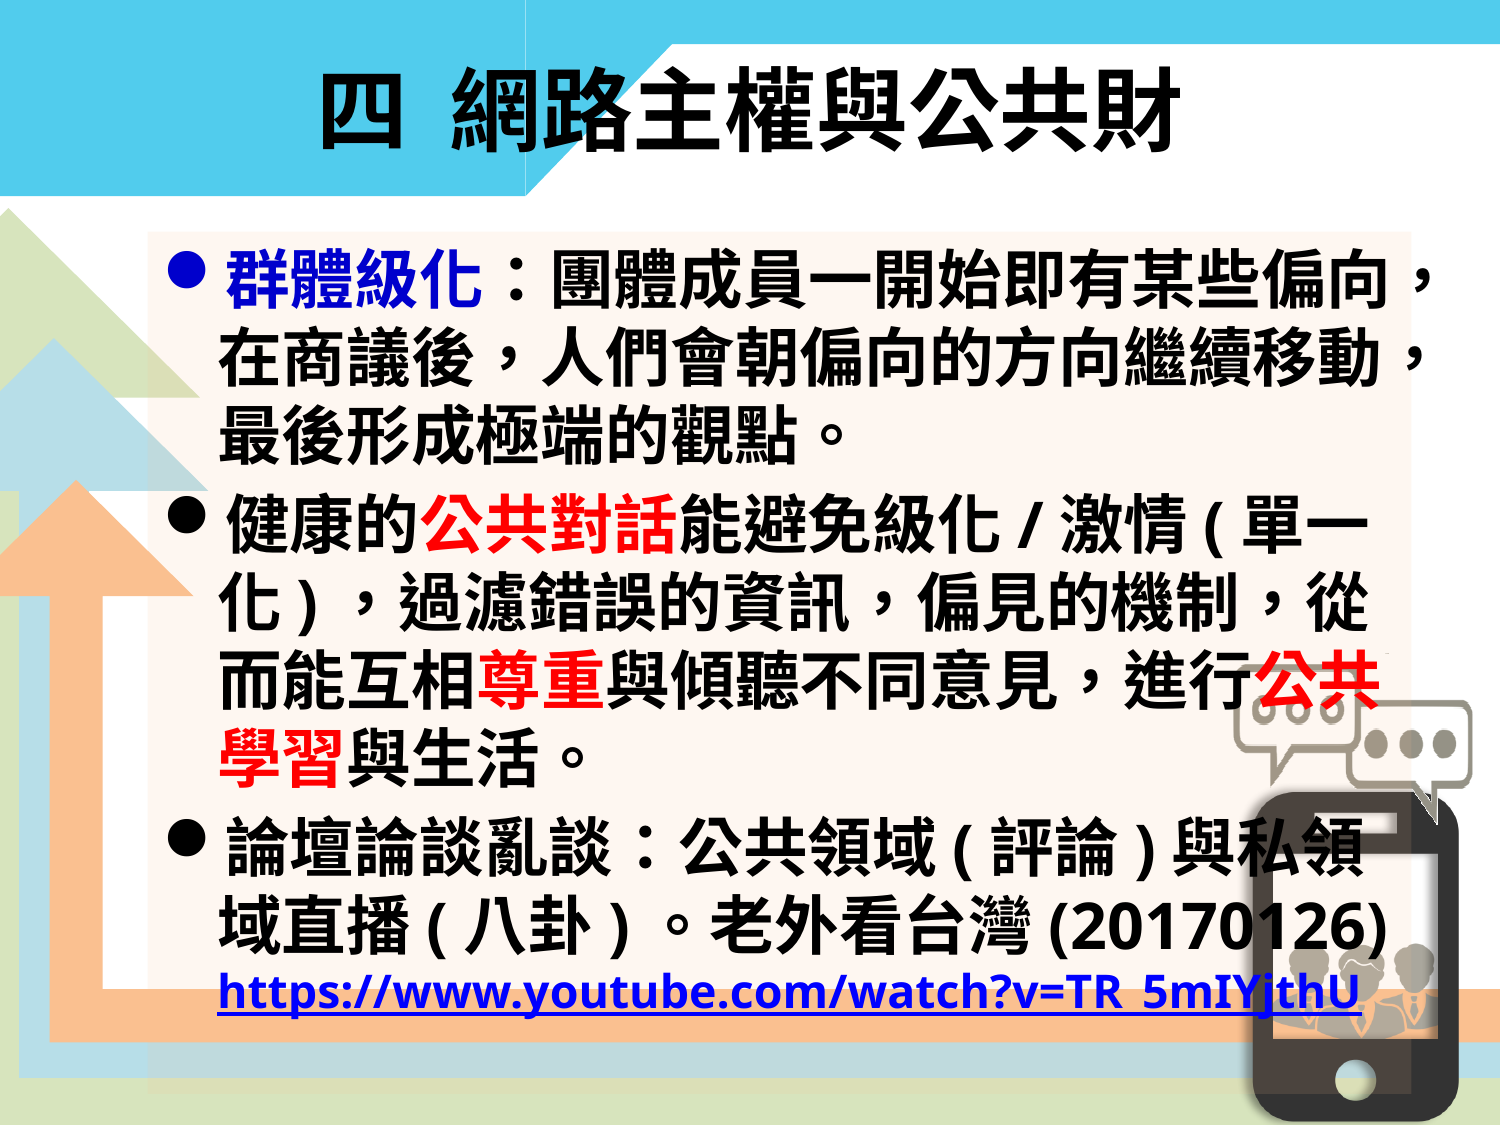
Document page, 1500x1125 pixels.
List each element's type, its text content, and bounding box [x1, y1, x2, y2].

picture [1412, 645, 1500, 835]
title 四 網路主權與公共財 [64, 30, 1436, 185]
list 群體級化：團體成員一開始即有某些偏向，在商議後，人們會朝偏向的方向繼續移動，最後形成極端的觀點。 健康的公共對話能避免級化/激情(單一化)，過濾錯誤的資訊，偏見的機制，從而能互相尊重與傾聽不同意見，進行公共學習與生活。 論壇論談亂談：公共領域(評論)與私領域直播(八卦)。老外看台灣(20170126) https://www.youtube.com/watch?v=TR_5mIYjthU [147, 231, 1412, 1094]
